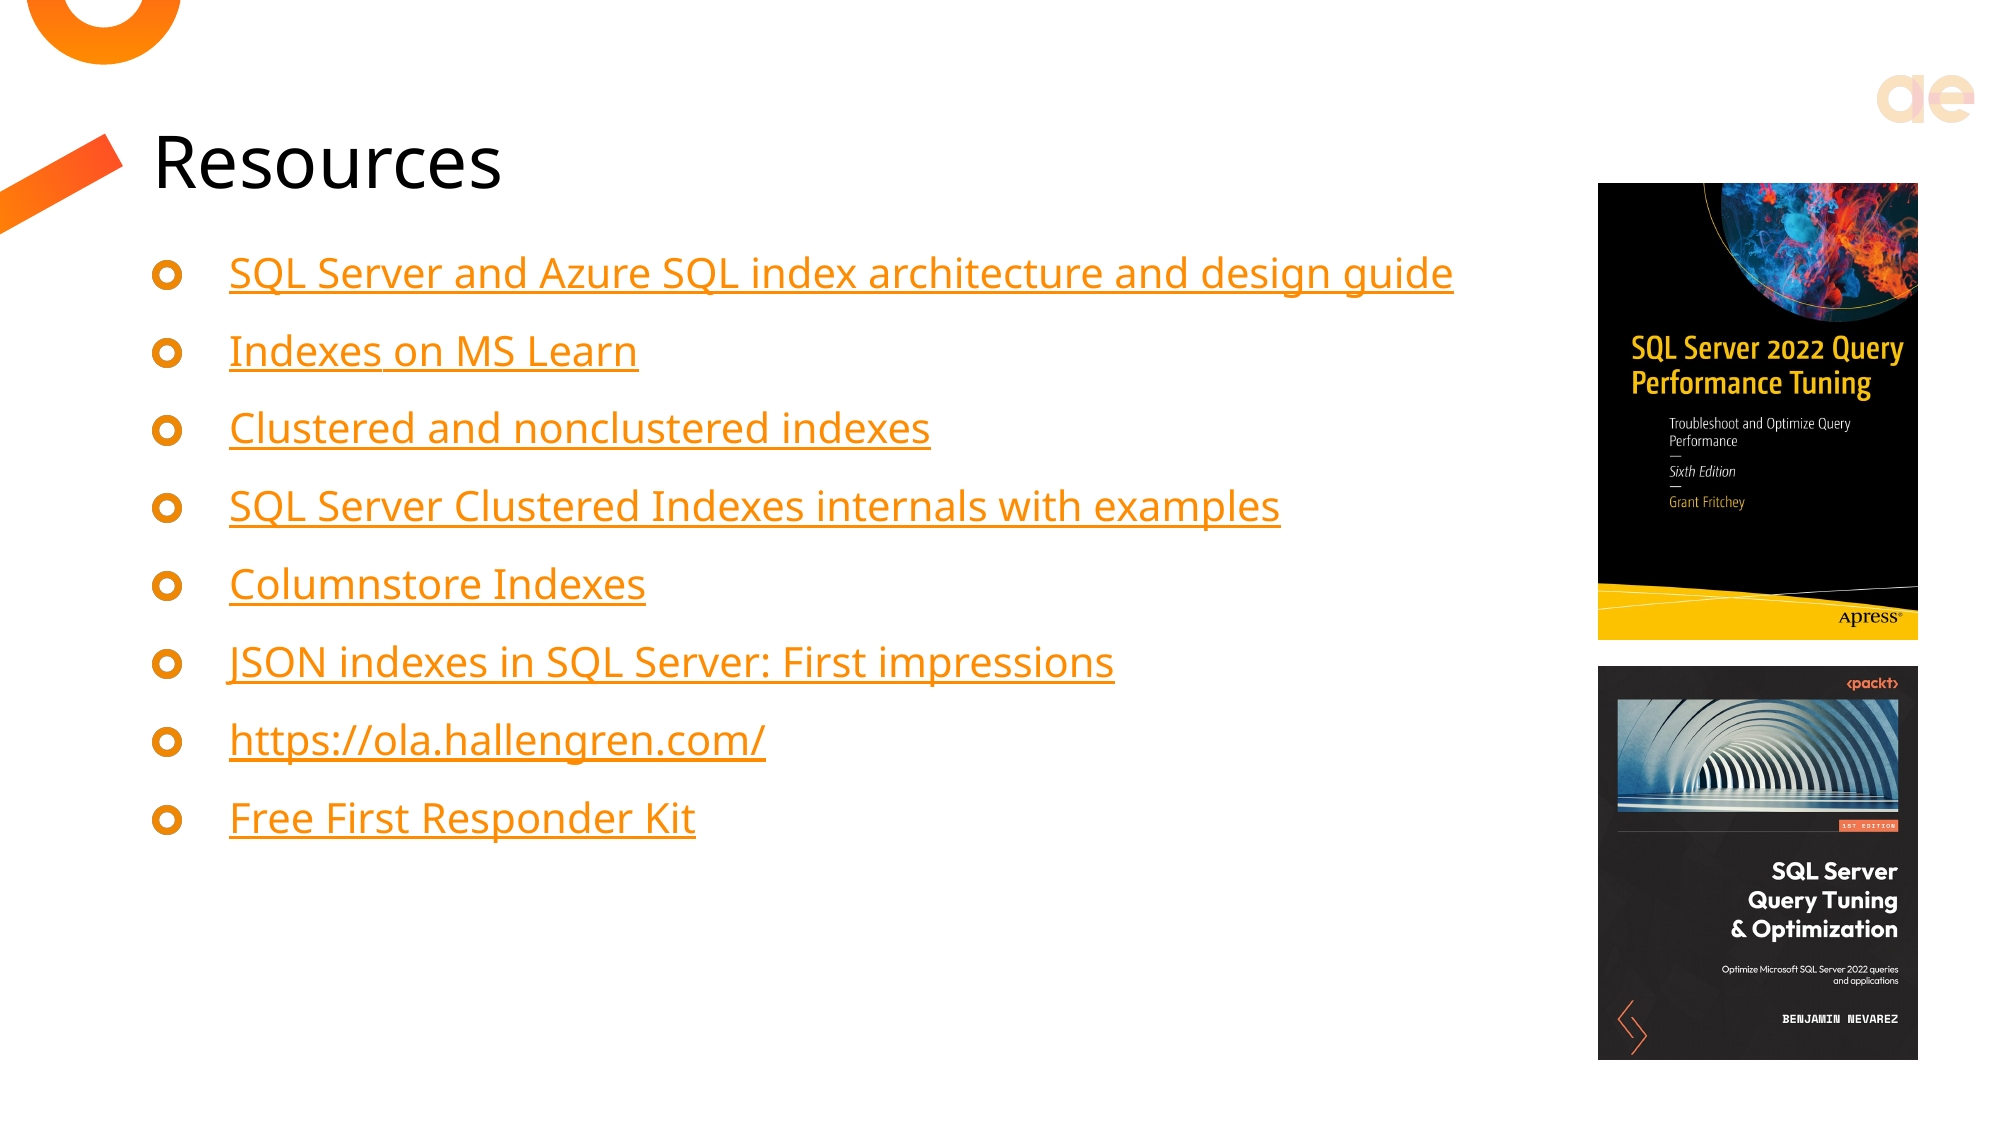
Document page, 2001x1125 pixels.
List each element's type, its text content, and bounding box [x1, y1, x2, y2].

picture [152, 571, 182, 601]
picture [1598, 666, 1918, 1060]
list SQL Server and Azure SQL index architecture and design guide Indexes on MS Learn Clustered and nonclustered indexes SQL Server Clustered Indexes internals with examples Columnstore Indexes JSON indexes in SQL Server: First impressions https://ola.hallengren.com/ Free First Responder Kit [137, 238, 1863, 1014]
picture [152, 727, 182, 757]
picture [1598, 183, 1918, 640]
picture [152, 805, 182, 835]
title Resources [137, 79, 1863, 212]
picture [152, 649, 182, 679]
picture [152, 260, 182, 290]
picture [152, 338, 182, 368]
picture [152, 493, 182, 523]
picture [152, 415, 182, 446]
picture [1877, 75, 1975, 123]
